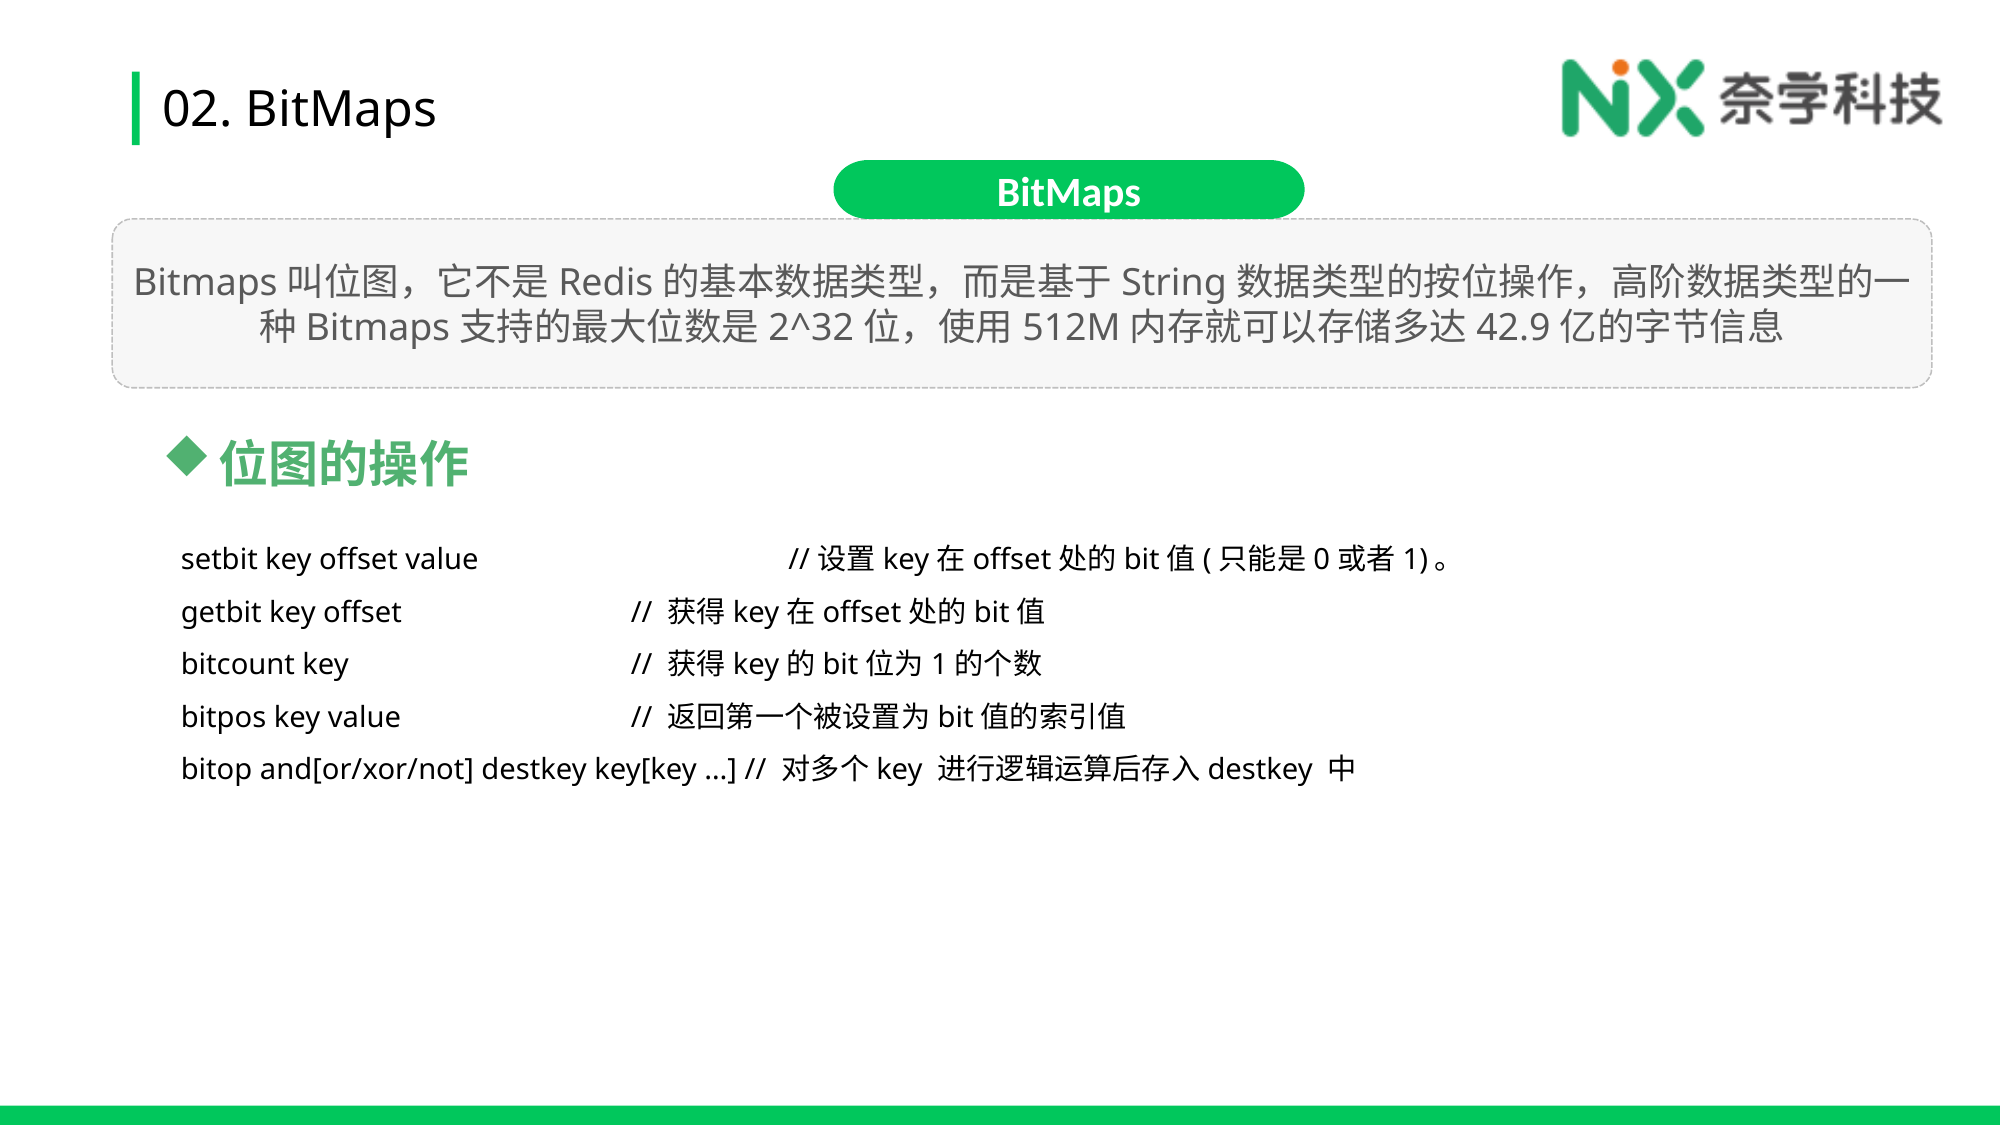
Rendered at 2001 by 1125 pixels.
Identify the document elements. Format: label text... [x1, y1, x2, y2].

text_box 位图的操作 [147, 424, 1873, 500]
text_box setbit key offset value //设置key在offset处的bit值(只能是0或者1)。 getbit key offset // 获得key在offset处的bit值 bitcount key // 获得key的bit位为1的个数 bitpos key value // 返回第一个被设置为bit值的索引值 bitop and[or/xor/not] destkey key[key …] // 对多个key 进行逻辑运算后存入destkey 中 [91, 515, 1980, 793]
text_box BitMaps [833, 160, 1305, 219]
title 02. BitMaps [147, 78, 2000, 143]
text_box Bitmaps叫位图，它不是Redis的基本数据类型，而是基于String数据类型的按位操作，高阶数据类型的一种Bitmaps支持的最大位数是2^32位，使用512M内存就可以存储多达42.9亿的字节信息 [112, 218, 1932, 388]
picture [0, 0, 2001, 1125]
